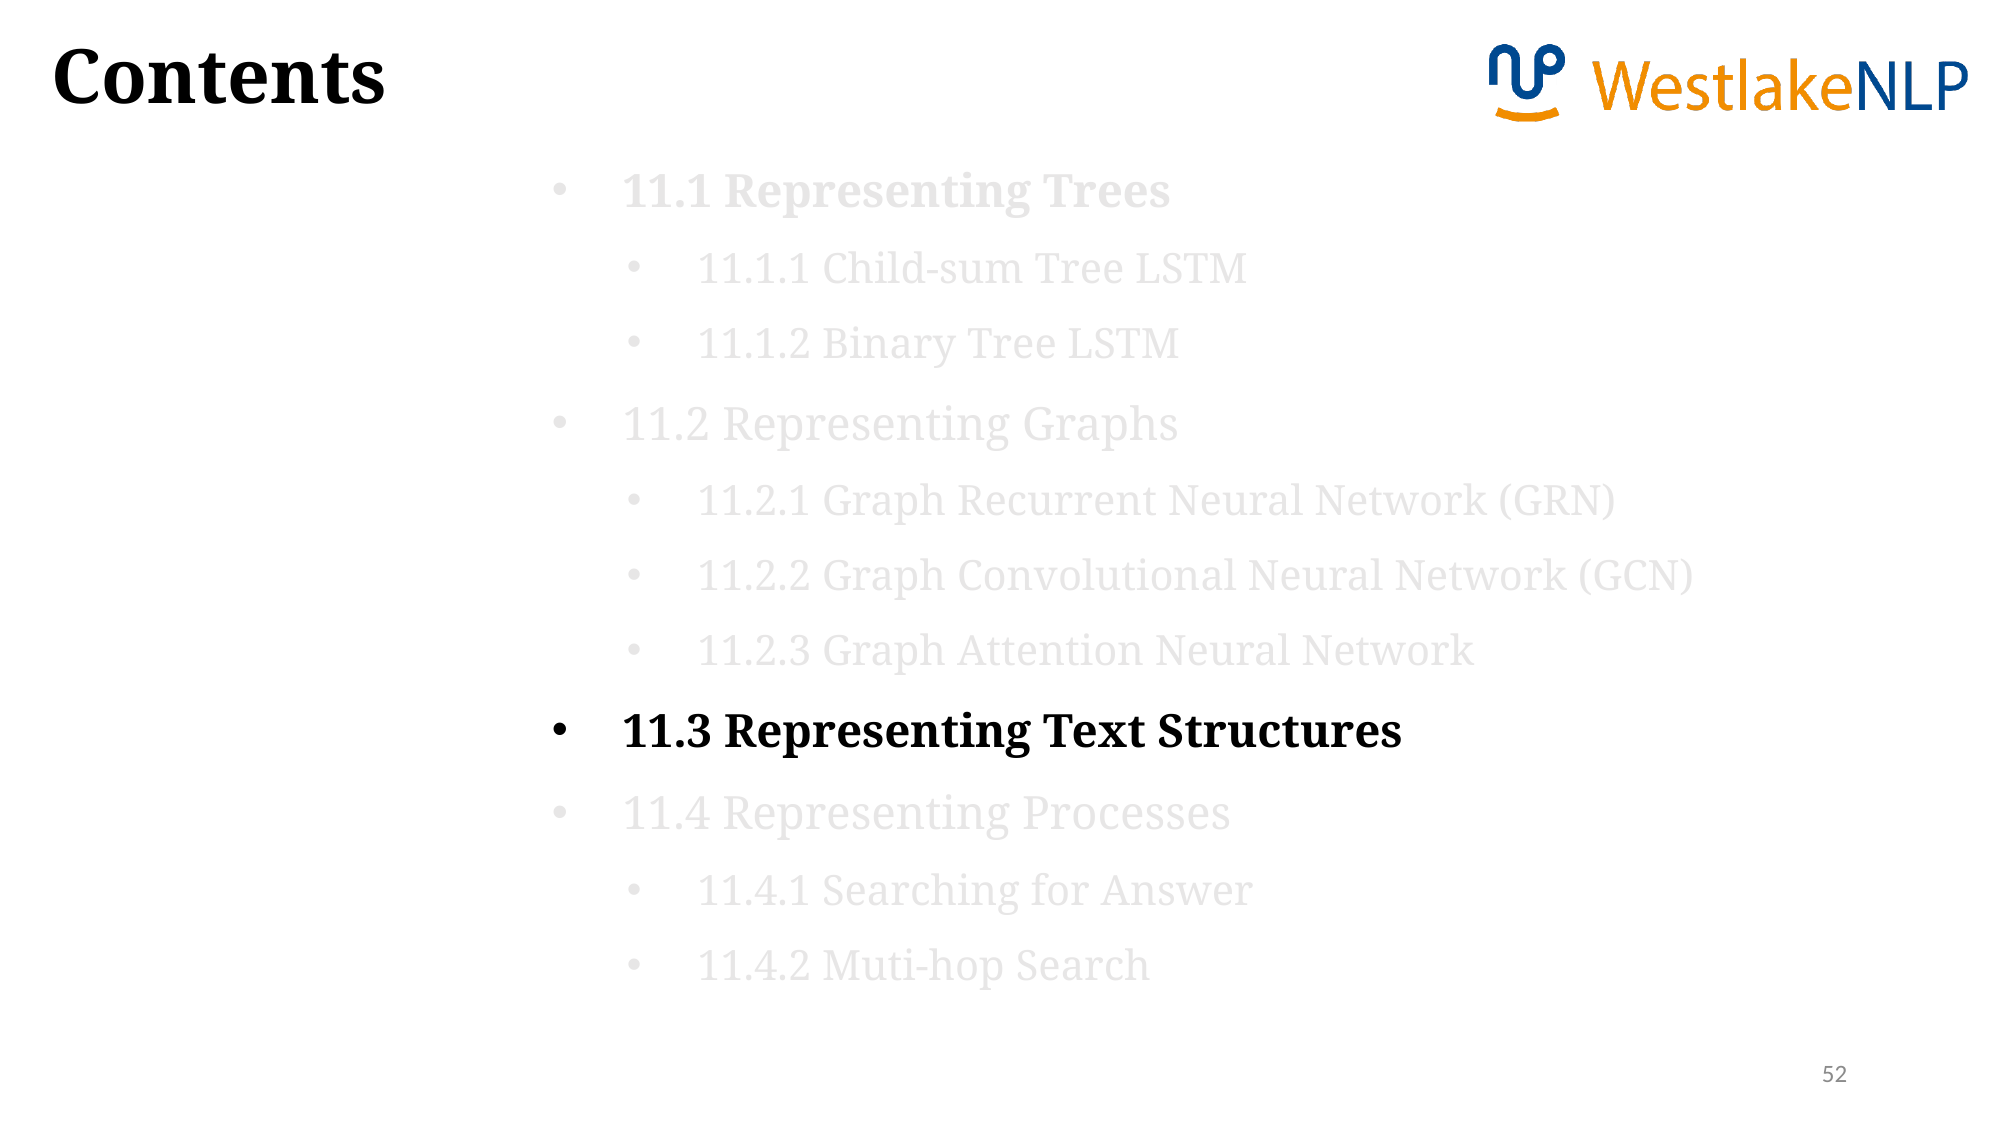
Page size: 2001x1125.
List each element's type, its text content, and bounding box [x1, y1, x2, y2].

picture [1459, 0, 2000, 170]
slide_number 52 [1412, 1042, 1863, 1103]
text_box Contents [36, 20, 538, 126]
text_box 11.1 Representing Trees 11.1.1 Child-sum Tree LSTM 11.1.2 Binary Tree LSTM 11.2 Representing Graphs 11.2.1 Graph Recurrent Neural Network (GRN) 11.2.2 Graph Convolutional Neural Network (GCN) 11.2.3 Graph Attention Neural Network 11.3 Representing Text Structures 11.4 Representing Processes 11.4.1 Searching for Answer 11.4.2 Muti-hop Search [537, 126, 1925, 997]
